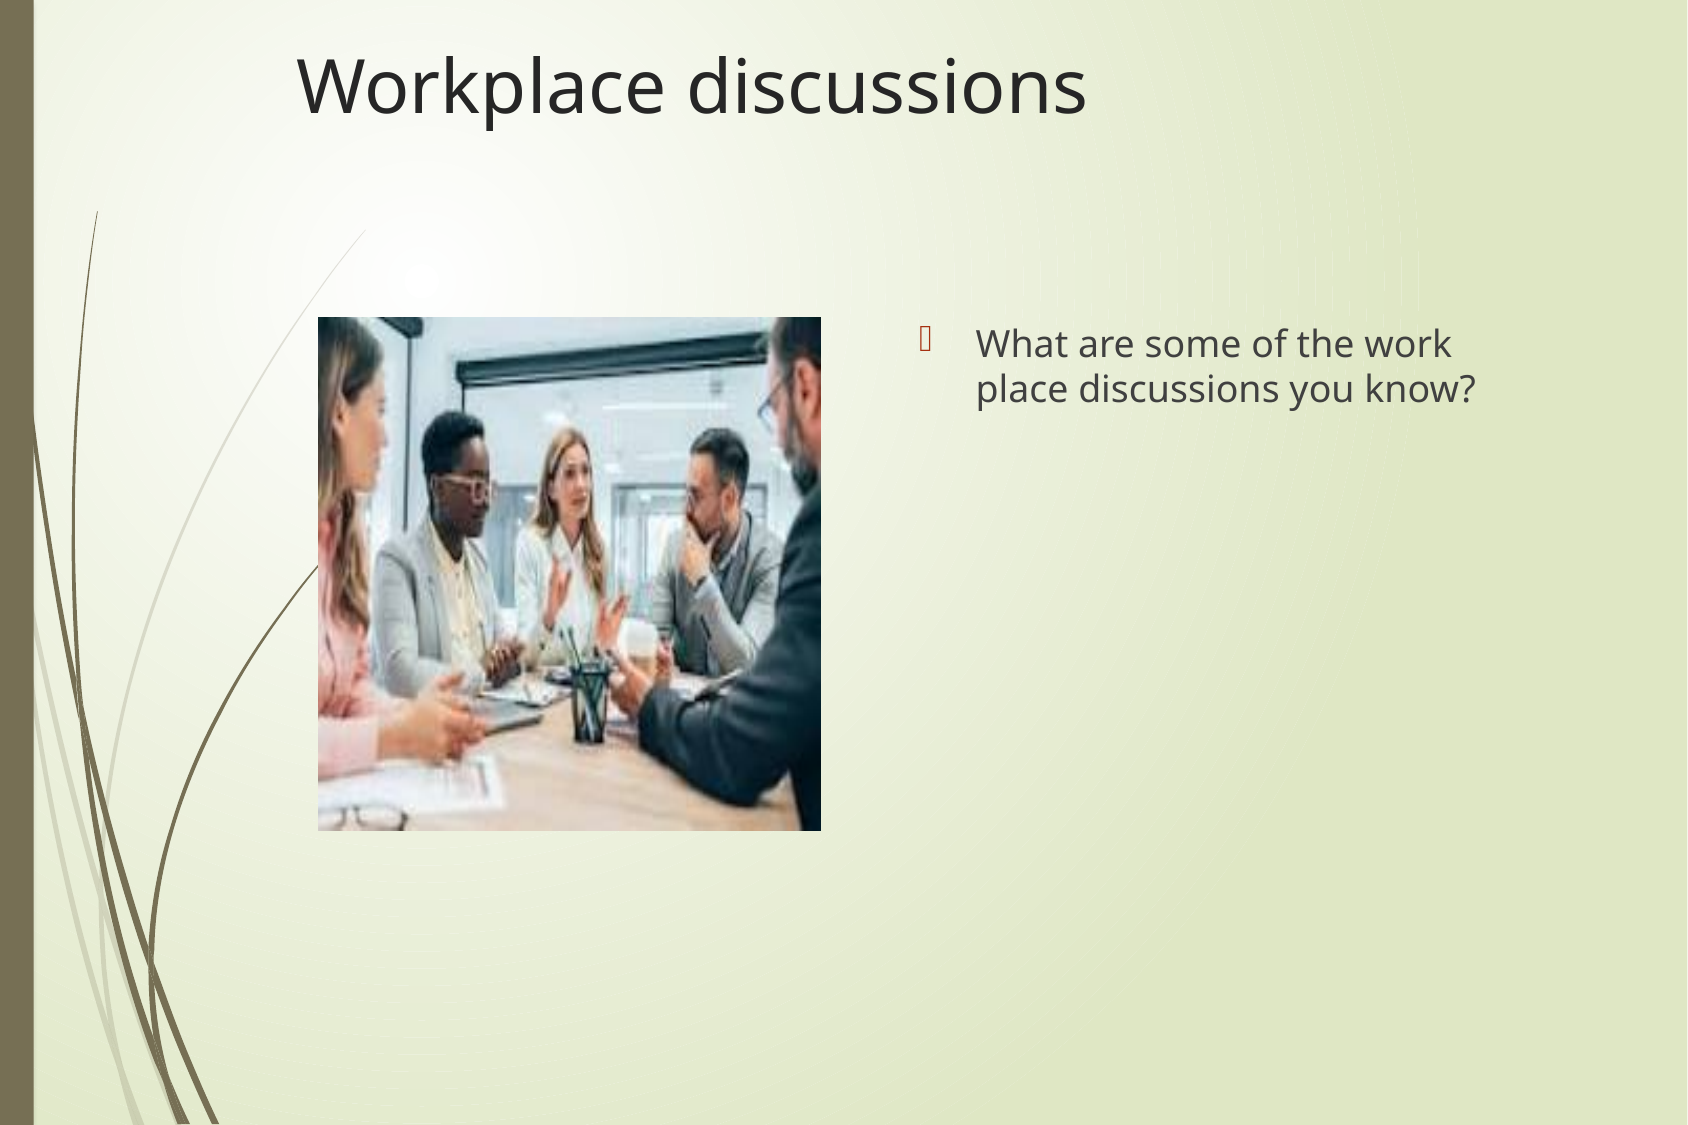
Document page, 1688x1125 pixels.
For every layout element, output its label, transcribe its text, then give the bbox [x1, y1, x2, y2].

title Workplace discussions [281, 31, 1576, 282]
list What are some of the work place discussions you know? [904, 312, 1539, 938]
picture [318, 317, 822, 831]
